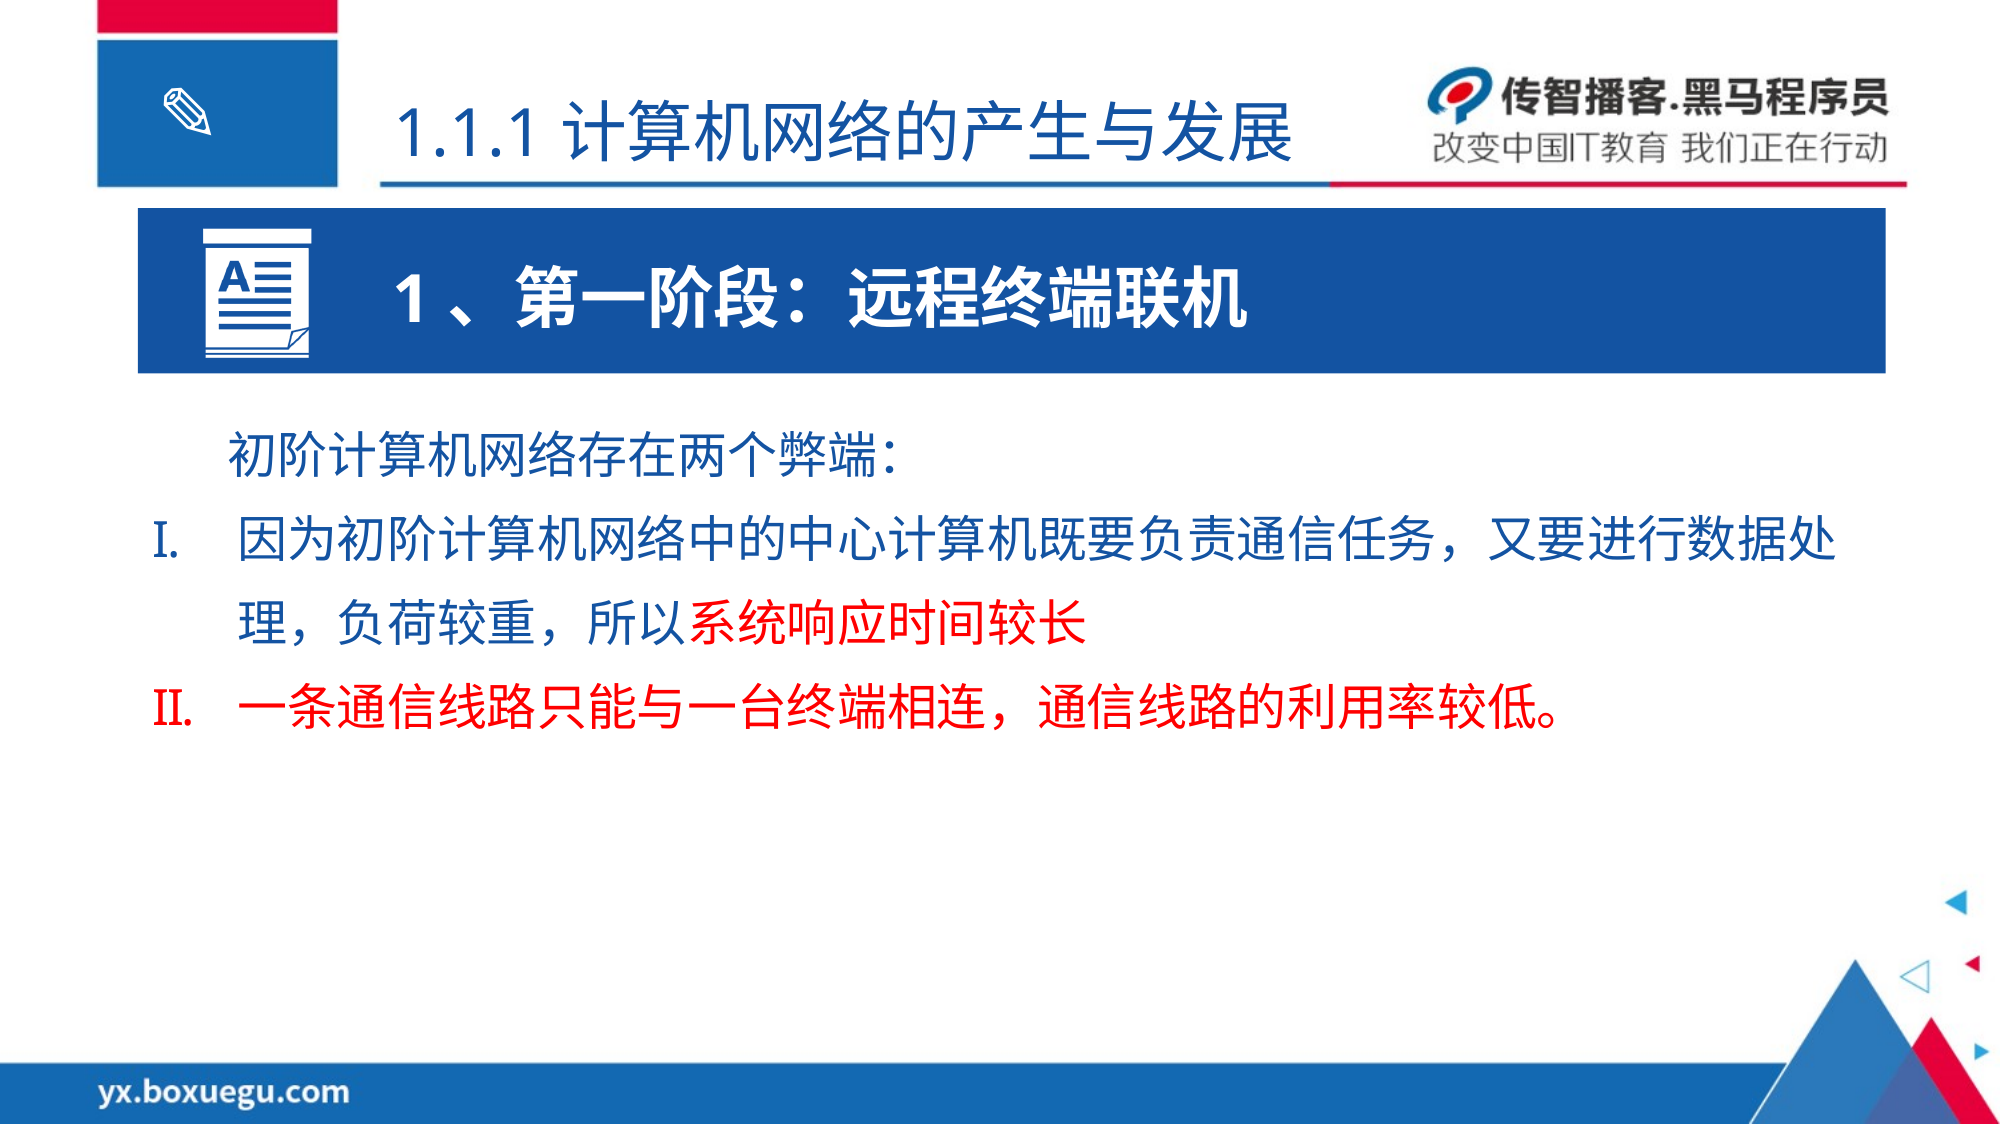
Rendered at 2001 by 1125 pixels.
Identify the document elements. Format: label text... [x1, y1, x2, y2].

picture [0, 0, 2000, 1124]
text_box 1.1.1计算机网络的产生与发展 [378, 82, 1315, 177]
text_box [137, 208, 1886, 374]
text_box 初阶计算机网络存在两个弊端： 因为初阶计算机网络中的中心计算机既要负责通信任务，又要进行数据处理，负荷较重，所以系统响应时间较长 一条通信线路只能与一台终端相连，通信线路的利用率较低。 [137, 379, 1886, 757]
